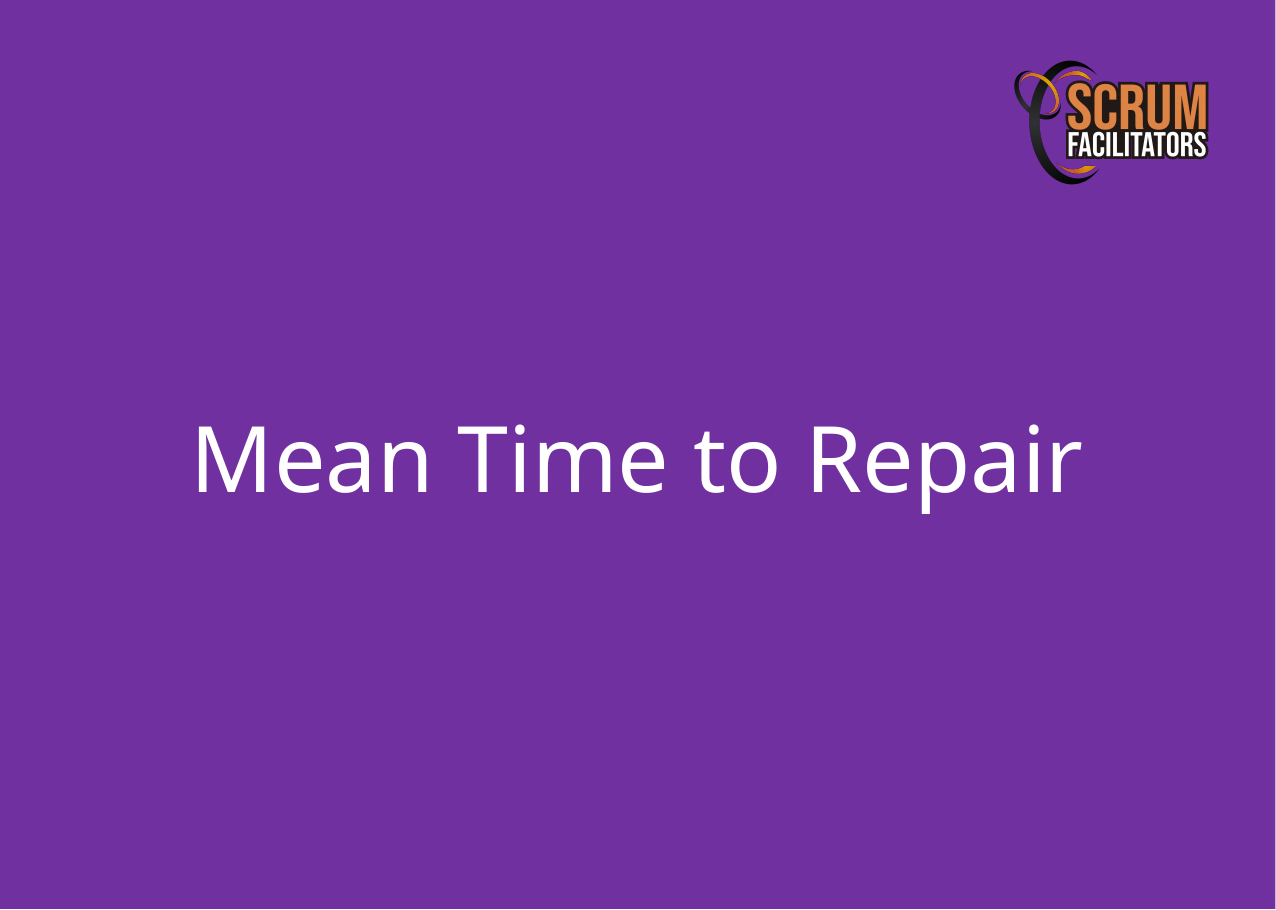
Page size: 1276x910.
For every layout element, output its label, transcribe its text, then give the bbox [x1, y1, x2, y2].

picture [1011, 57, 1211, 187]
list Mean Time to Repair [132, 291, 1143, 618]
